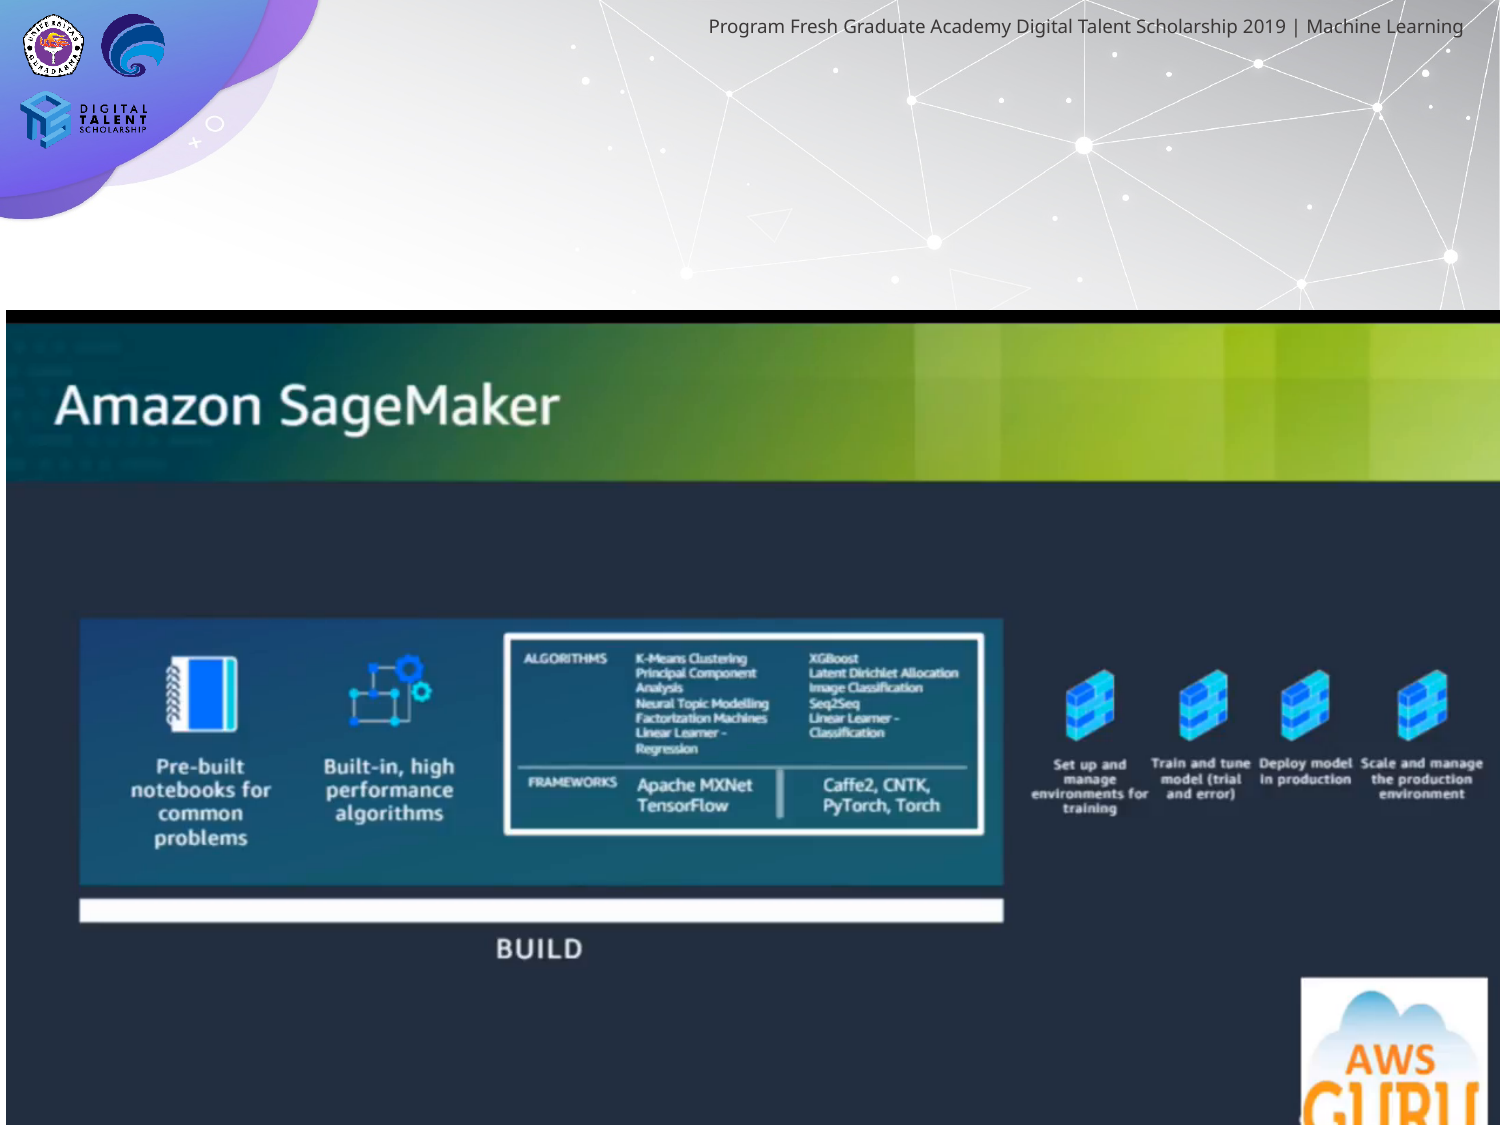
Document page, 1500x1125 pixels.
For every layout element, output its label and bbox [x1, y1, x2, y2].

text_box [271, 66, 1477, 207]
picture [0, 0, 1500, 1125]
